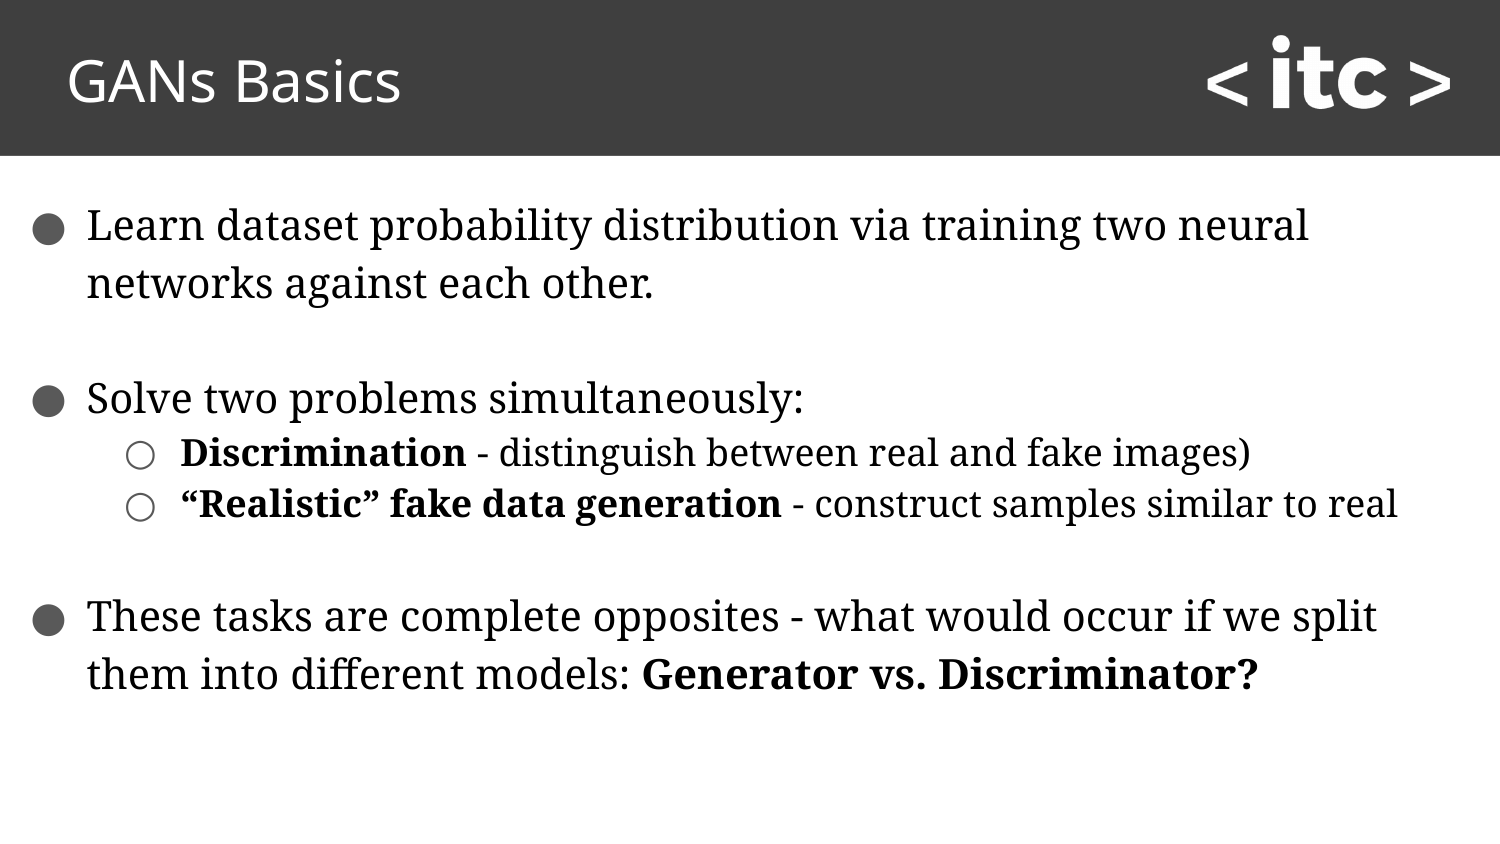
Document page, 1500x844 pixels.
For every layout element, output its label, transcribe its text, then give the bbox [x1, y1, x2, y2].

title GANs Basics [51, 0, 1184, 158]
picture [1184, 12, 1475, 141]
list Learn dataset probability distribution via training two neural networks against each other. Solve two problems simultaneously: Discrimination - distinguish between real and fake images) “Realistic” fake data generation - construct samples similar to real These tasks are complete opposites - what would occur if we split them into different models: Generator vs. Discriminator? [15, 176, 1480, 822]
